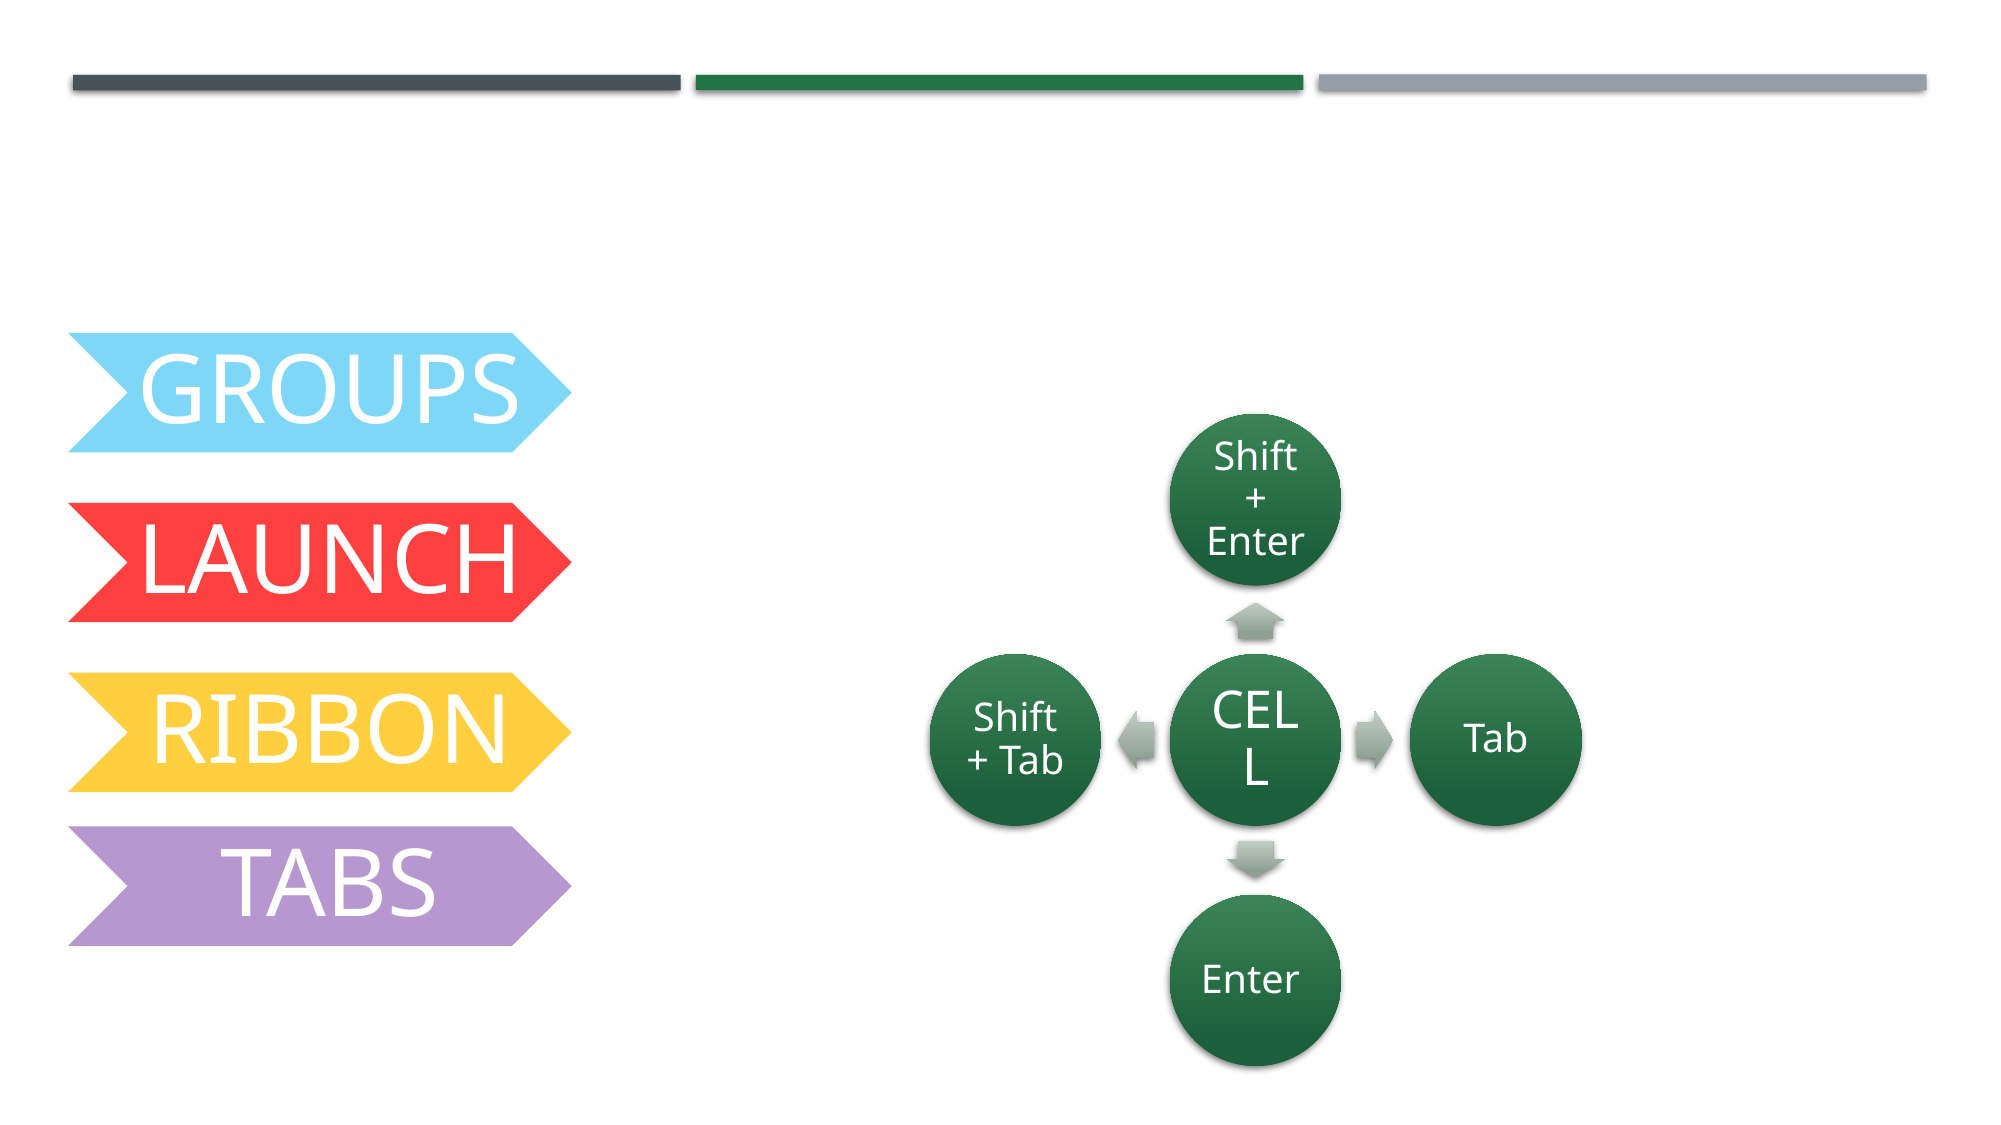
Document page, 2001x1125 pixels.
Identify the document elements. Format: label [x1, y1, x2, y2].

text_box [67, 672, 573, 793]
text_box [67, 825, 573, 947]
text_box [67, 332, 573, 453]
text_box [723, 412, 1789, 1068]
text_box [67, 502, 573, 623]
